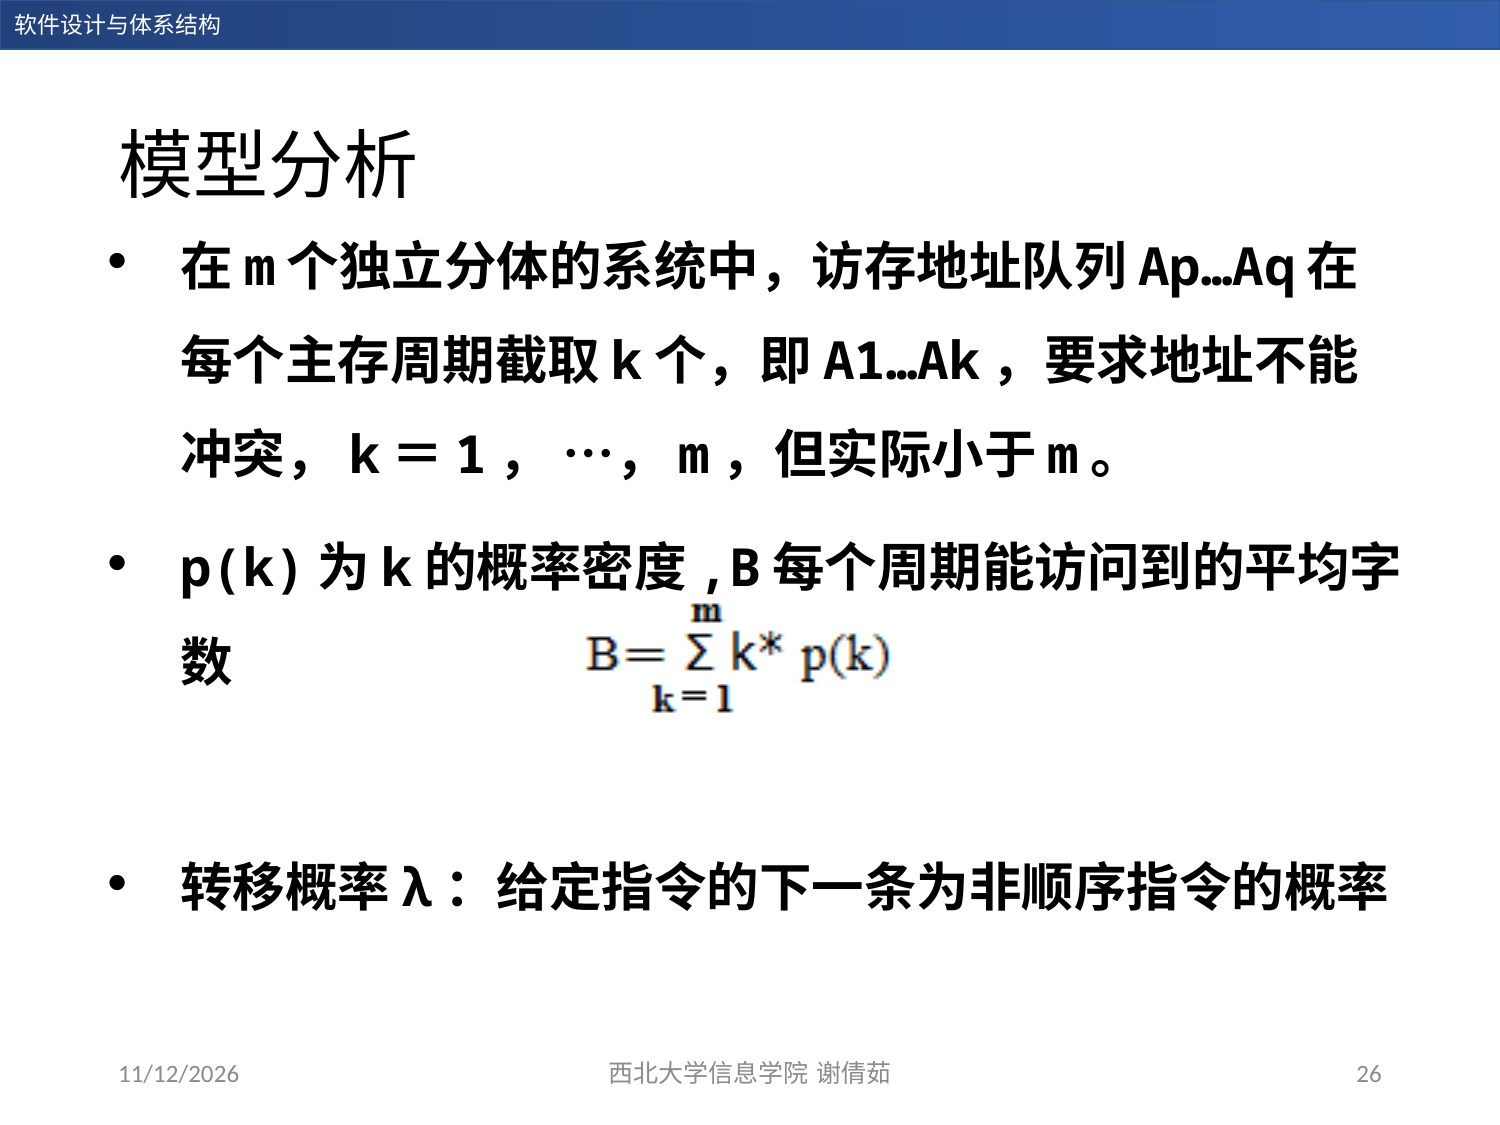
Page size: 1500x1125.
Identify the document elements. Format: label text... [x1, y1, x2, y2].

list 在m个独立分体的系统中，访存地址队列Ap…Aq在每个主存周期截取k个，即A1…Ak，要求地址不能冲突，k＝1， …，m，但实际小于m。 p(k)为k的概率密度,B每个周期能访问到的平均字数 转移概率λ：给定指令的下一条为非顺序指令的概率 [75, 193, 1425, 1000]
slide_number 26 [1059, 1042, 1397, 1103]
footer 西北大学信息学院 谢倩茹 [496, 1042, 1004, 1103]
picture [549, 596, 922, 734]
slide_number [103, 1042, 441, 1103]
title 模型分析 [103, 59, 1397, 193]
